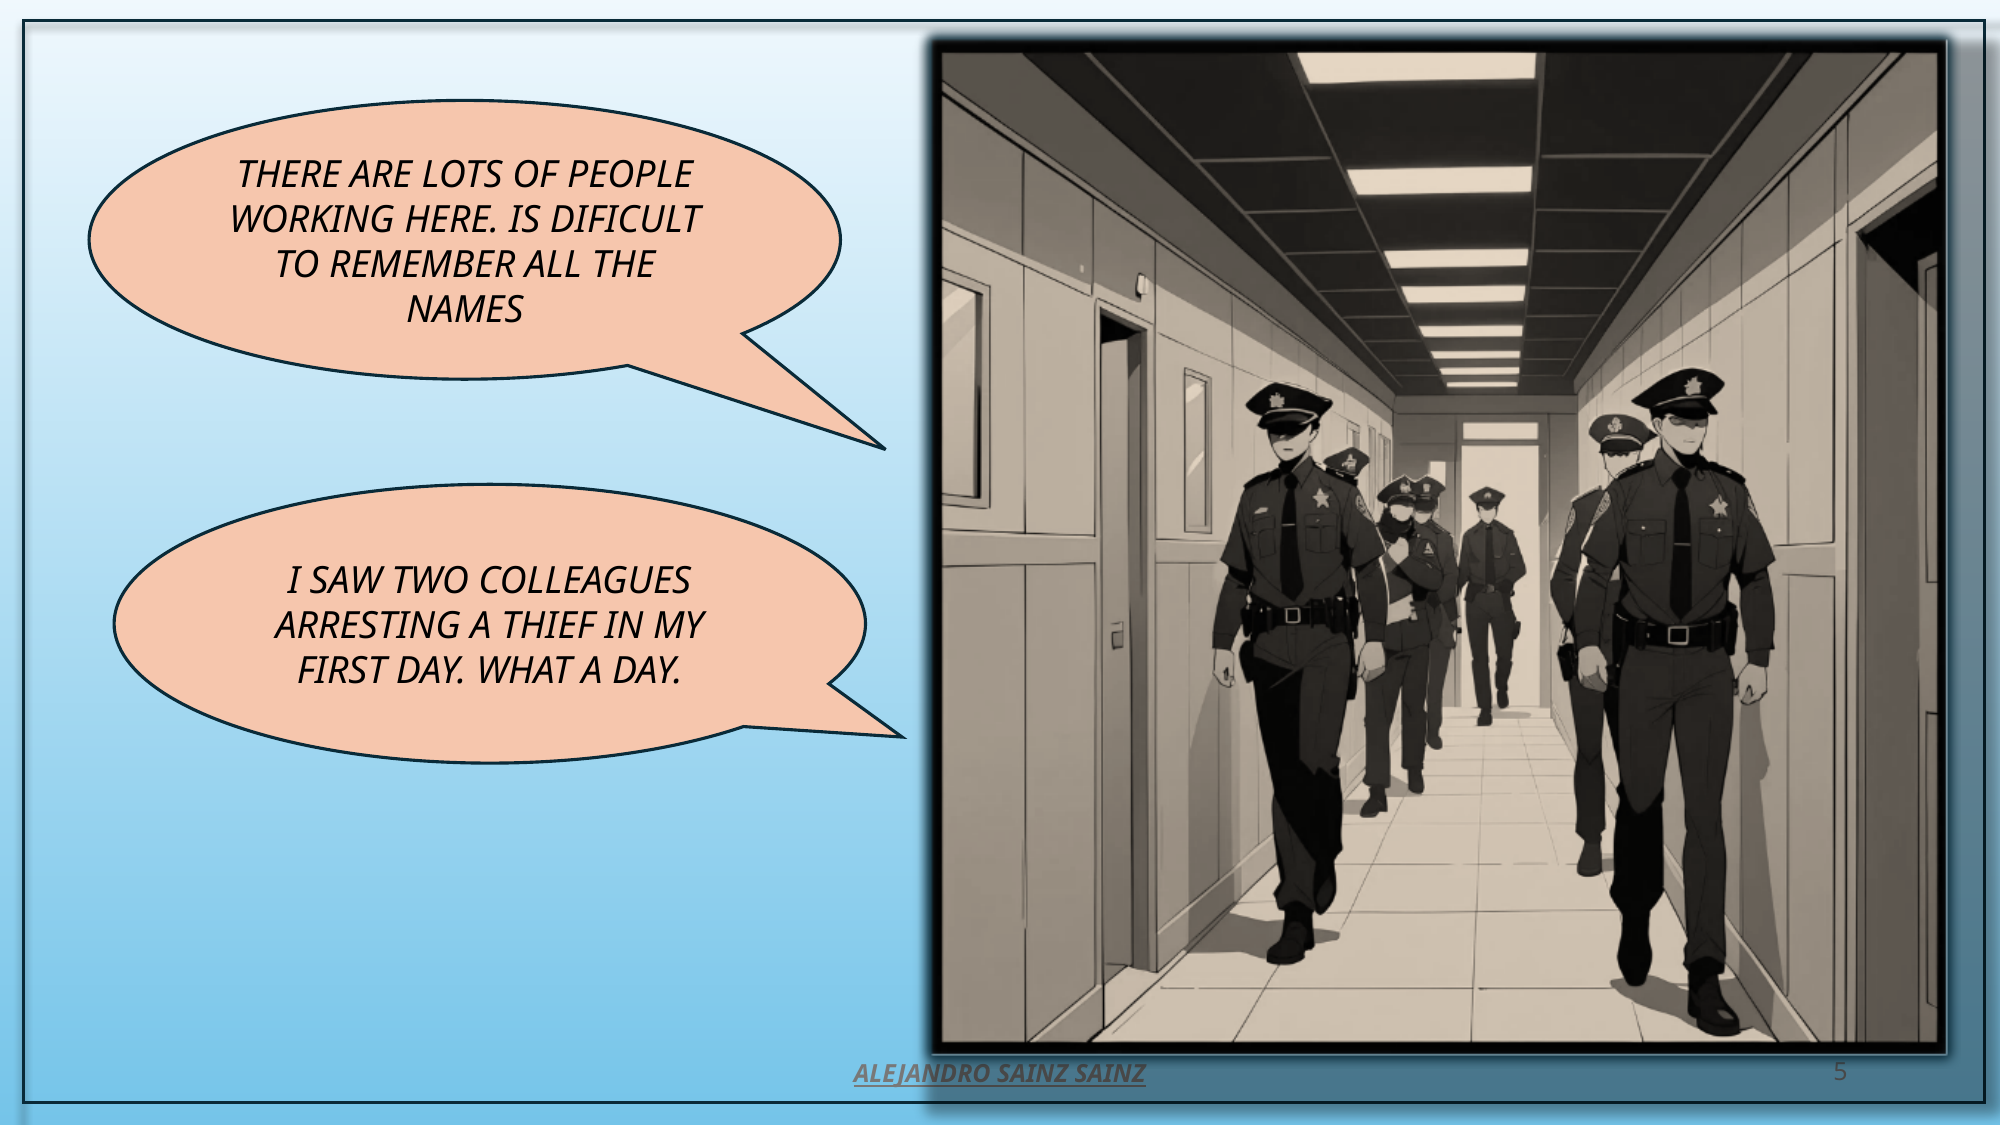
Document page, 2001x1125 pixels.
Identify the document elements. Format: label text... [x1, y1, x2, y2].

text_box [22, 19, 1986, 1104]
picture [931, 39, 1947, 1055]
text_box I SAW TWO COLLEAGUES ARRESTING A THIEF IN MY FIRST DAY. WHAT A DAY. [112, 482, 908, 765]
text_box THERE ARE LOTS OF PEOPLE WORKING HERE. IS DIFICULT TO REMEMBER ALL THE NAMES [87, 98, 887, 451]
